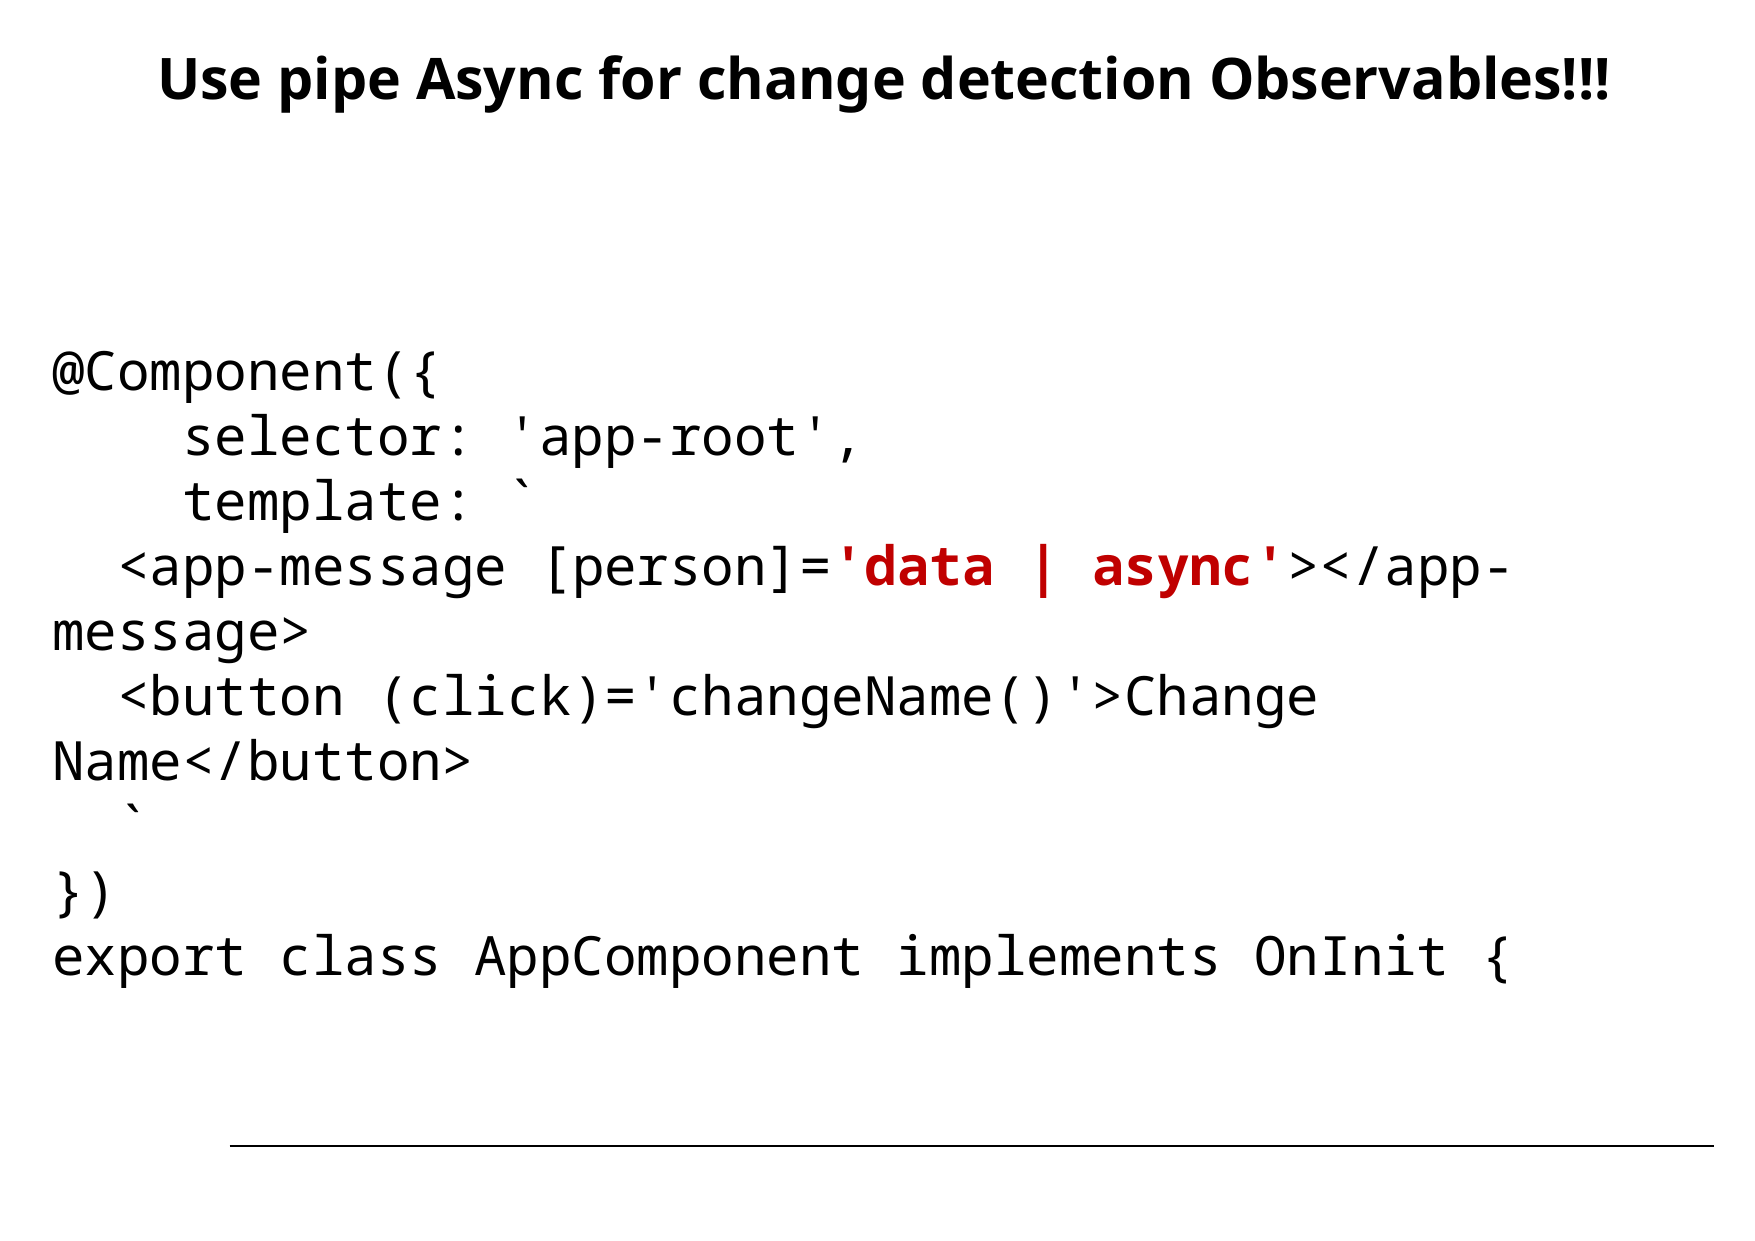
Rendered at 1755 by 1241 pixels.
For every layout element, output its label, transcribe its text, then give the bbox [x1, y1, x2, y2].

list @Component({ selector: 'app-root', template: ` <app-message [person]='data | async'></app-message> <button (click)='changeName()'>Change Name</button> ` }) export class AppComponent implements OnInit { [52, 271, 1755, 863]
title Use pipe Async for change detection Observables!!! [14, 42, 1755, 112]
